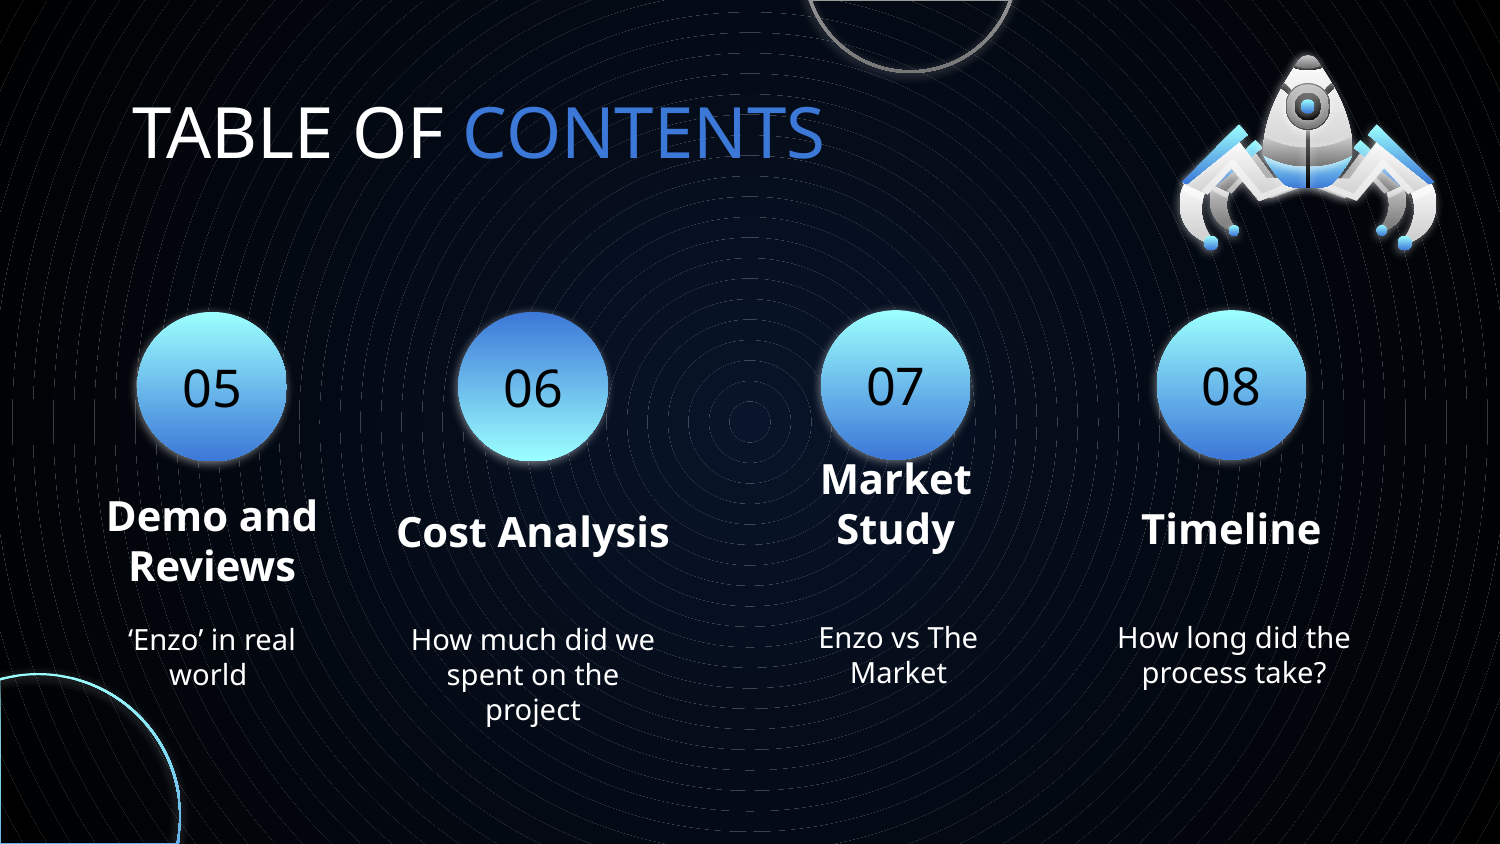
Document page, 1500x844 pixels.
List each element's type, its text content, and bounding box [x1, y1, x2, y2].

text_box [469, 311, 597, 347]
title 06 [437, 347, 629, 426]
text_box [832, 310, 960, 345]
title 08 [1136, 345, 1327, 424]
subtitle Demo and Reviews [59, 518, 365, 605]
subtitle Enzo vs The Market [760, 604, 1037, 732]
text_box [1168, 310, 1295, 345]
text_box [1176, 53, 1440, 251]
title 05 [116, 347, 308, 426]
text_box [148, 426, 276, 462]
subtitle Timeline [1078, 493, 1385, 569]
title TABLE OF CONTENTS [116, 72, 1171, 167]
subtitle How much did we spent on the project [394, 606, 672, 734]
title 07 [800, 345, 992, 424]
text_box [1167, 424, 1296, 460]
subtitle How long did the process take? [1095, 604, 1373, 732]
text_box [469, 426, 597, 462]
subtitle ‘Enzo’ in real world [73, 606, 351, 734]
text_box [832, 424, 960, 460]
subtitle Market Study [743, 493, 1049, 569]
text_box [148, 311, 276, 347]
subtitle Cost Analysis [380, 485, 686, 571]
